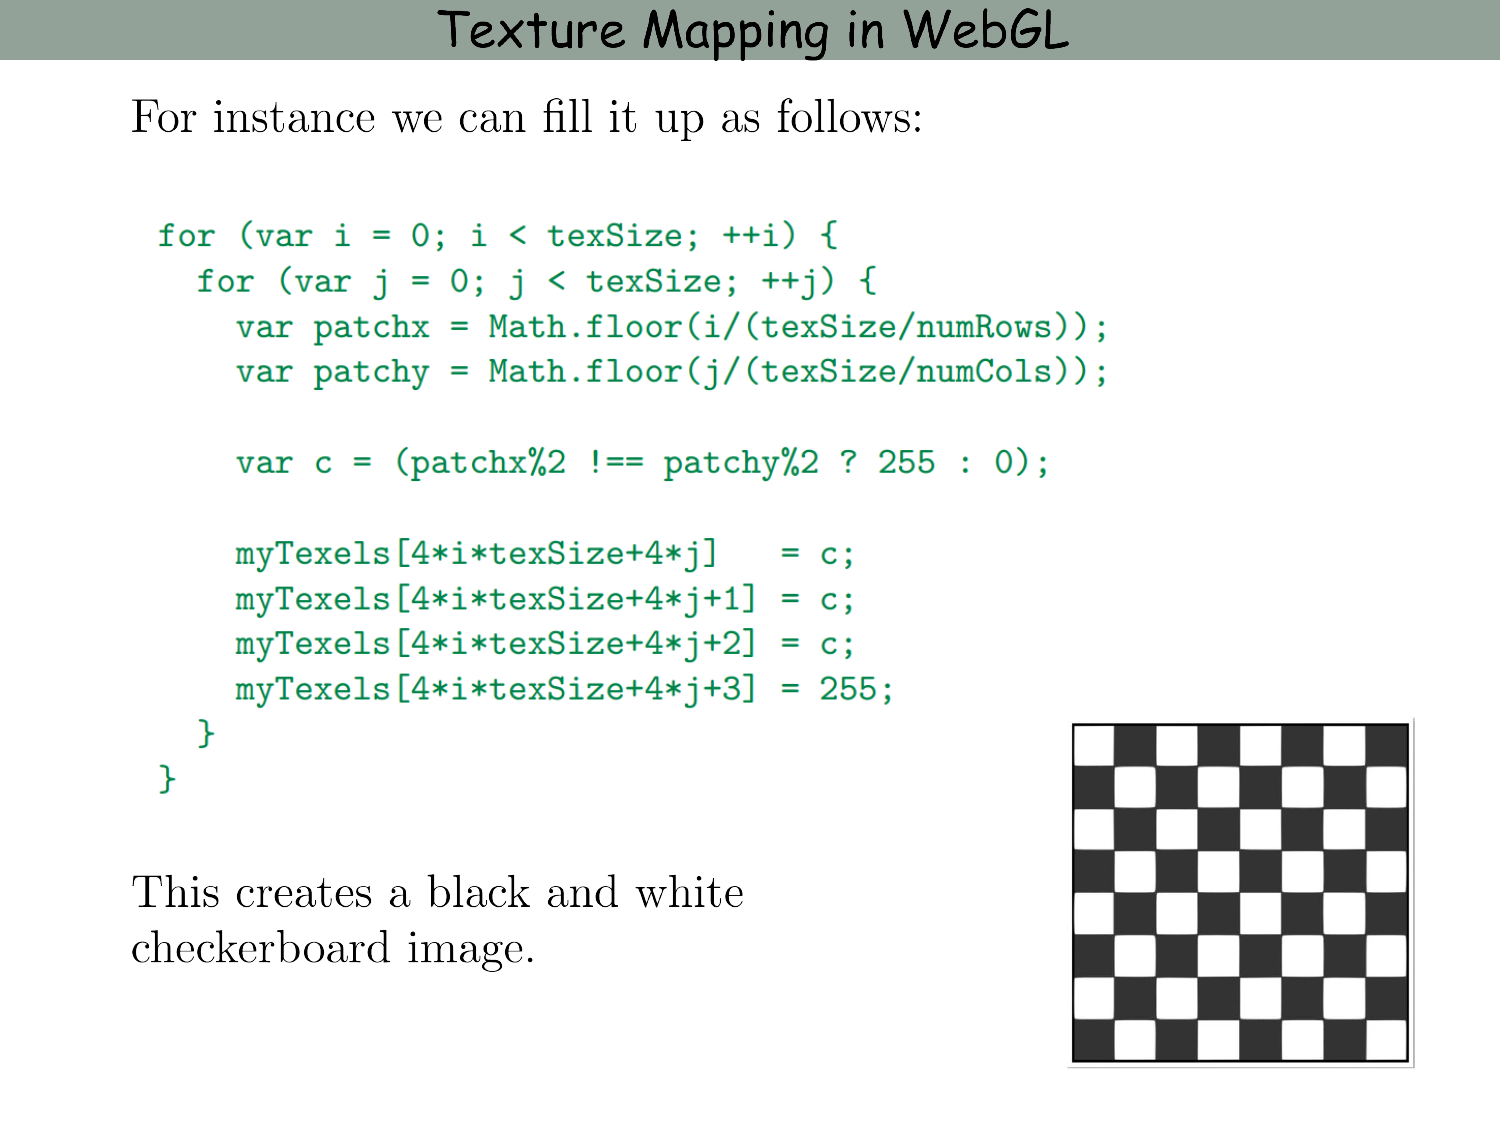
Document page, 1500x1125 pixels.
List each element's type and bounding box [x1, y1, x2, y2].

picture [135, 213, 1416, 1125]
picture [437, 7, 1069, 62]
picture [132, 98, 920, 141]
picture [132, 874, 743, 973]
